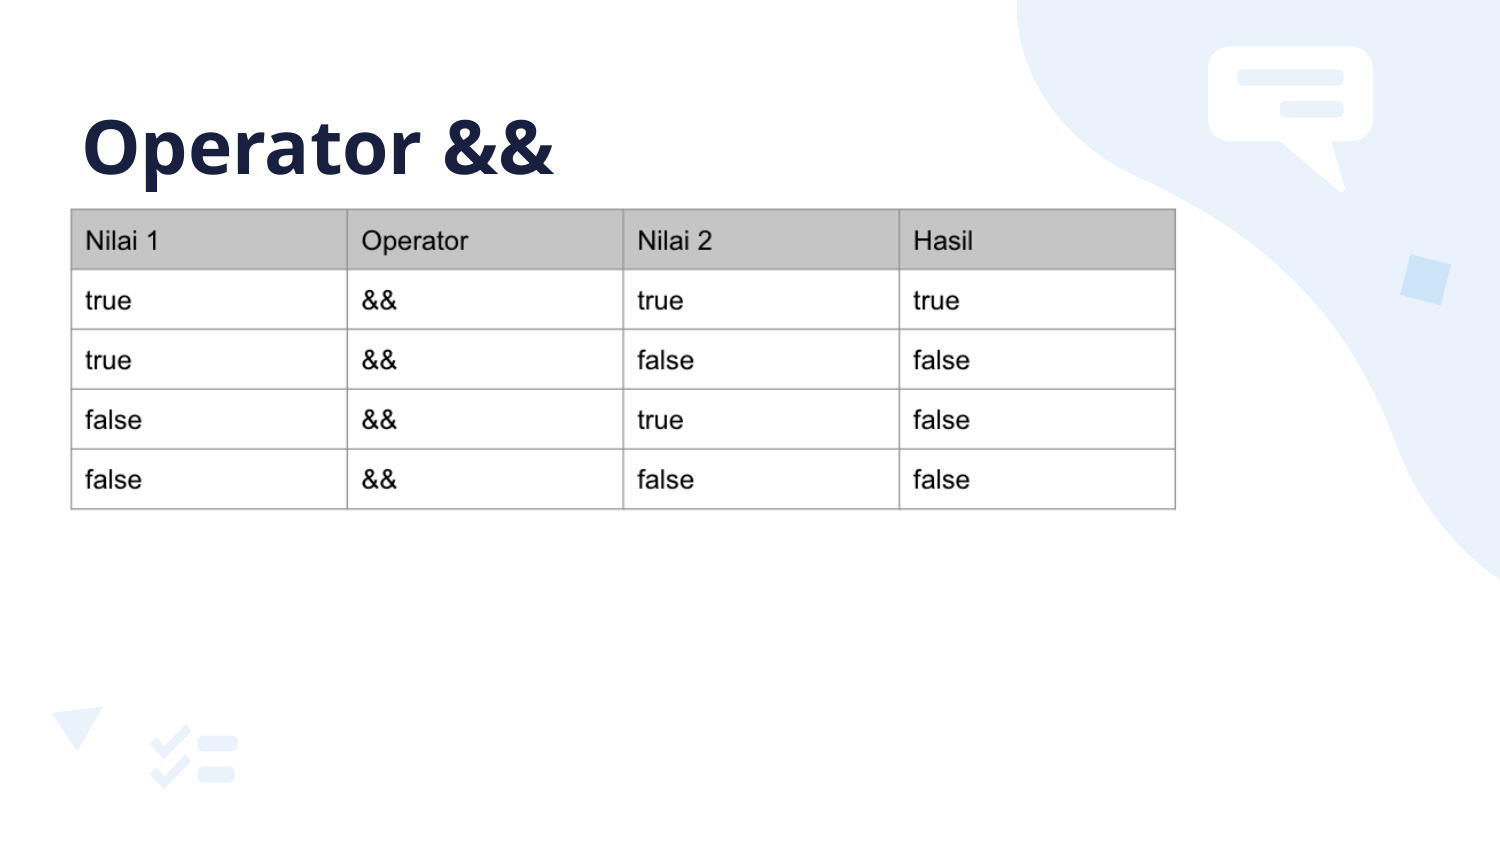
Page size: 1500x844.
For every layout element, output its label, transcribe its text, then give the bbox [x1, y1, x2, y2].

title Operator && [66, 80, 1030, 203]
picture [65, 204, 1183, 515]
